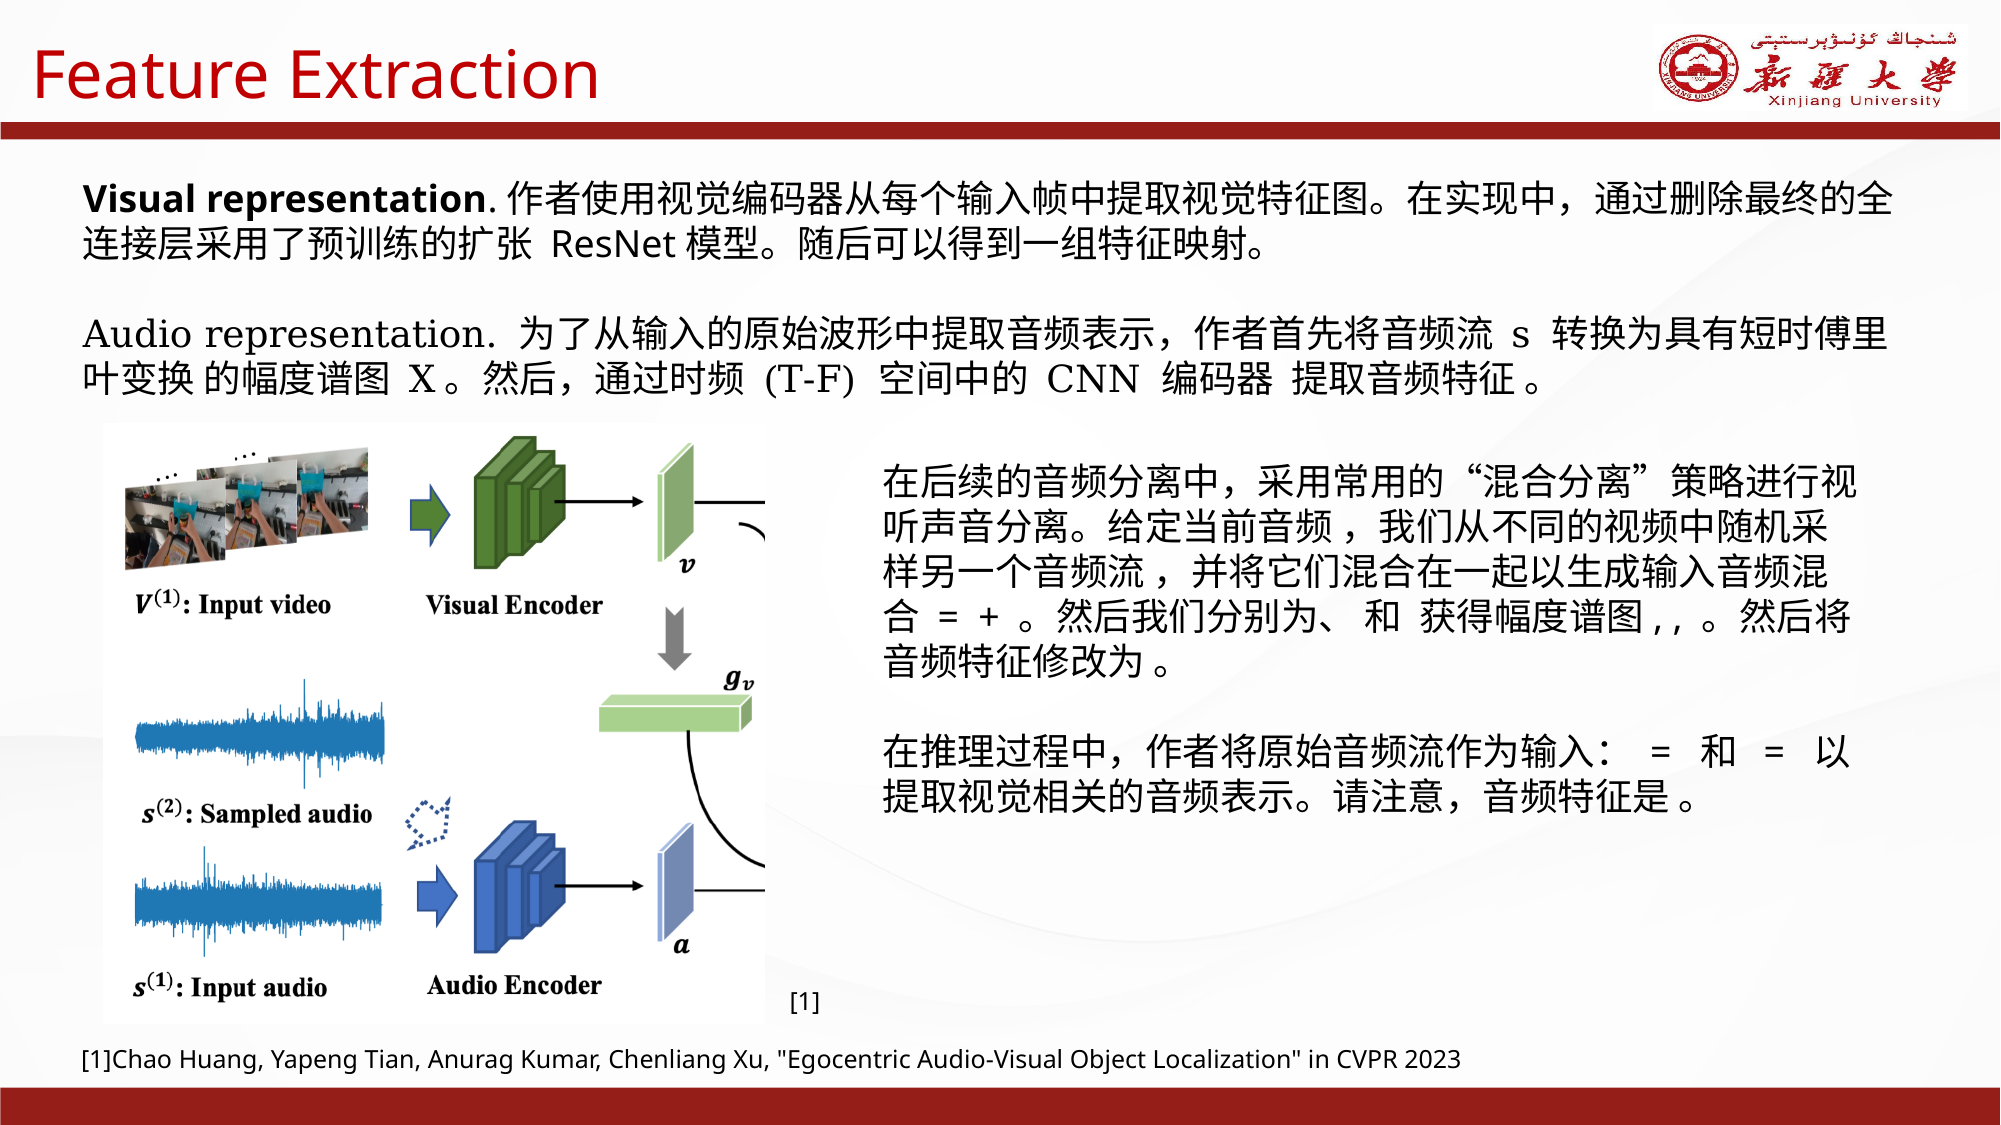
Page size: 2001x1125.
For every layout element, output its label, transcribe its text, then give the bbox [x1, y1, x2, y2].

text_box Feature Extraction [31, 24, 1423, 113]
text_box [0, 121, 2000, 140]
picture [0, 140, 2000, 1086]
text_box [1] [774, 977, 845, 1023]
picture [0, 0, 2000, 121]
text_box [1]Chao Huang, Yapeng Tian, Anurag Kumar, Chenliang Xu, "Egocentric Audio-Visual Object Localization" in CVPR 2023 [66, 1036, 1934, 1075]
text_box [0, 1086, 2000, 1125]
